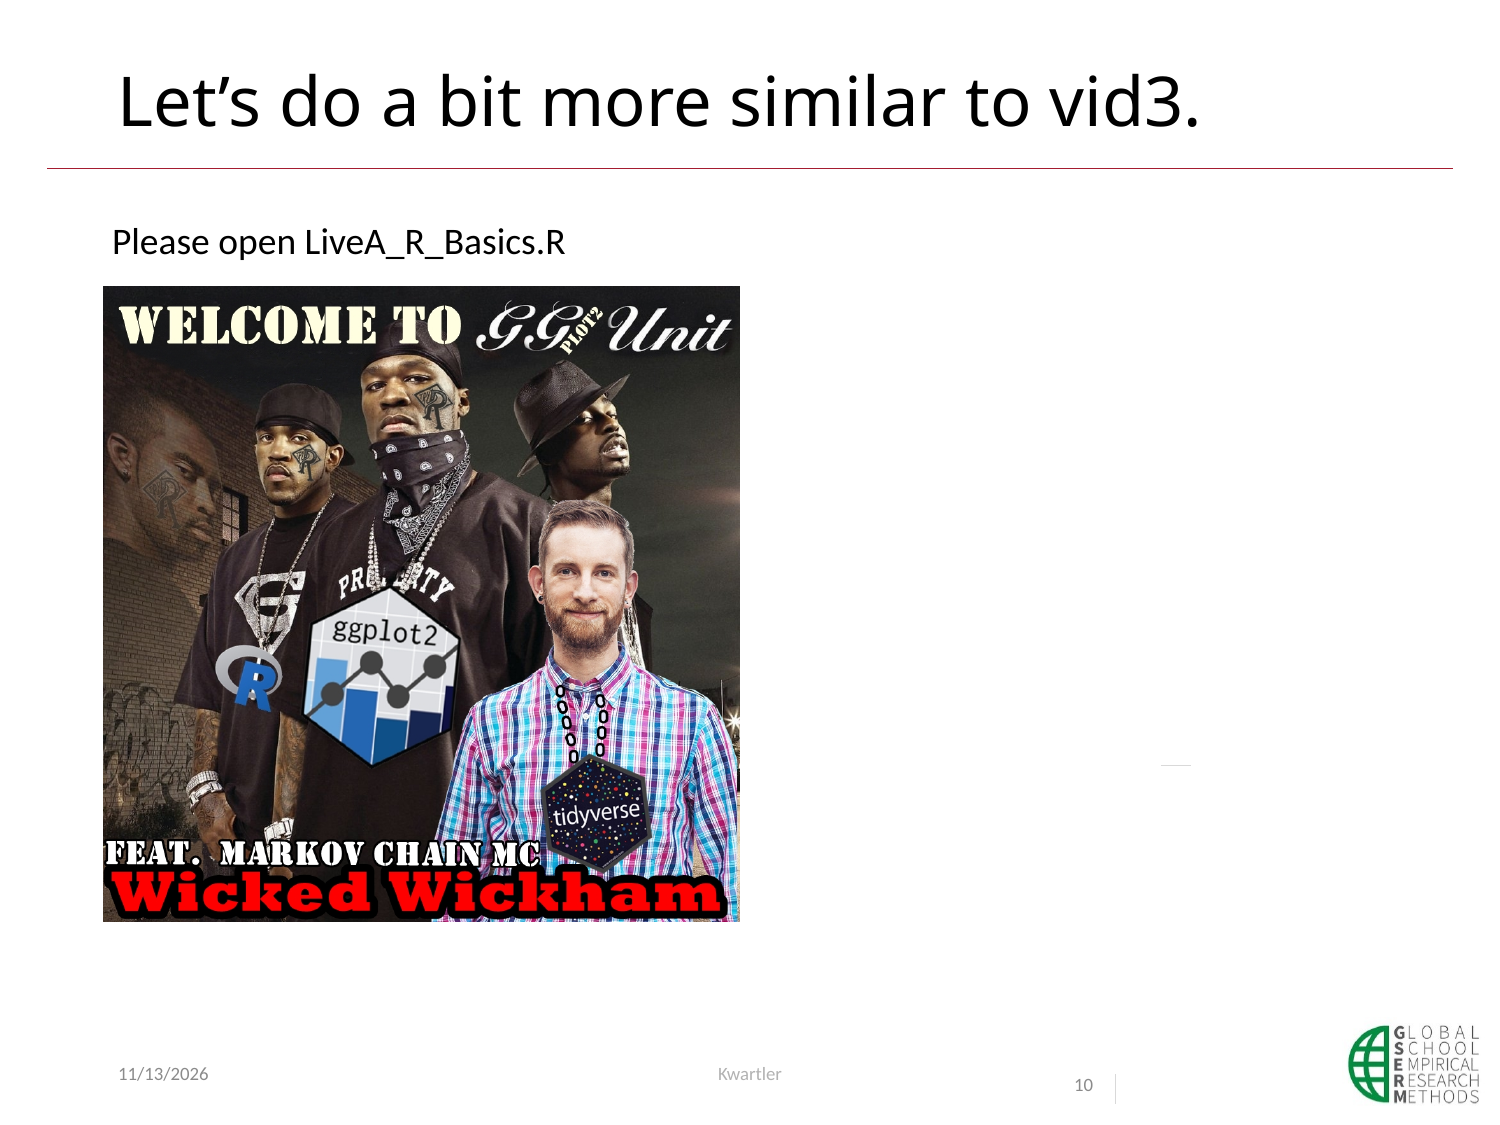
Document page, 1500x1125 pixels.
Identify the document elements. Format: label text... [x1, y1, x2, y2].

title Let’s do a bit more similar to vid3. [103, 59, 1397, 157]
text_box Please open LiveA_R_Basics.R [97, 209, 581, 270]
slide_number 10 [1059, 1042, 1200, 1103]
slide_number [103, 1042, 441, 1103]
footer Kwartler [496, 1042, 1004, 1103]
picture [1342, 1017, 1500, 1106]
picture [103, 286, 740, 923]
